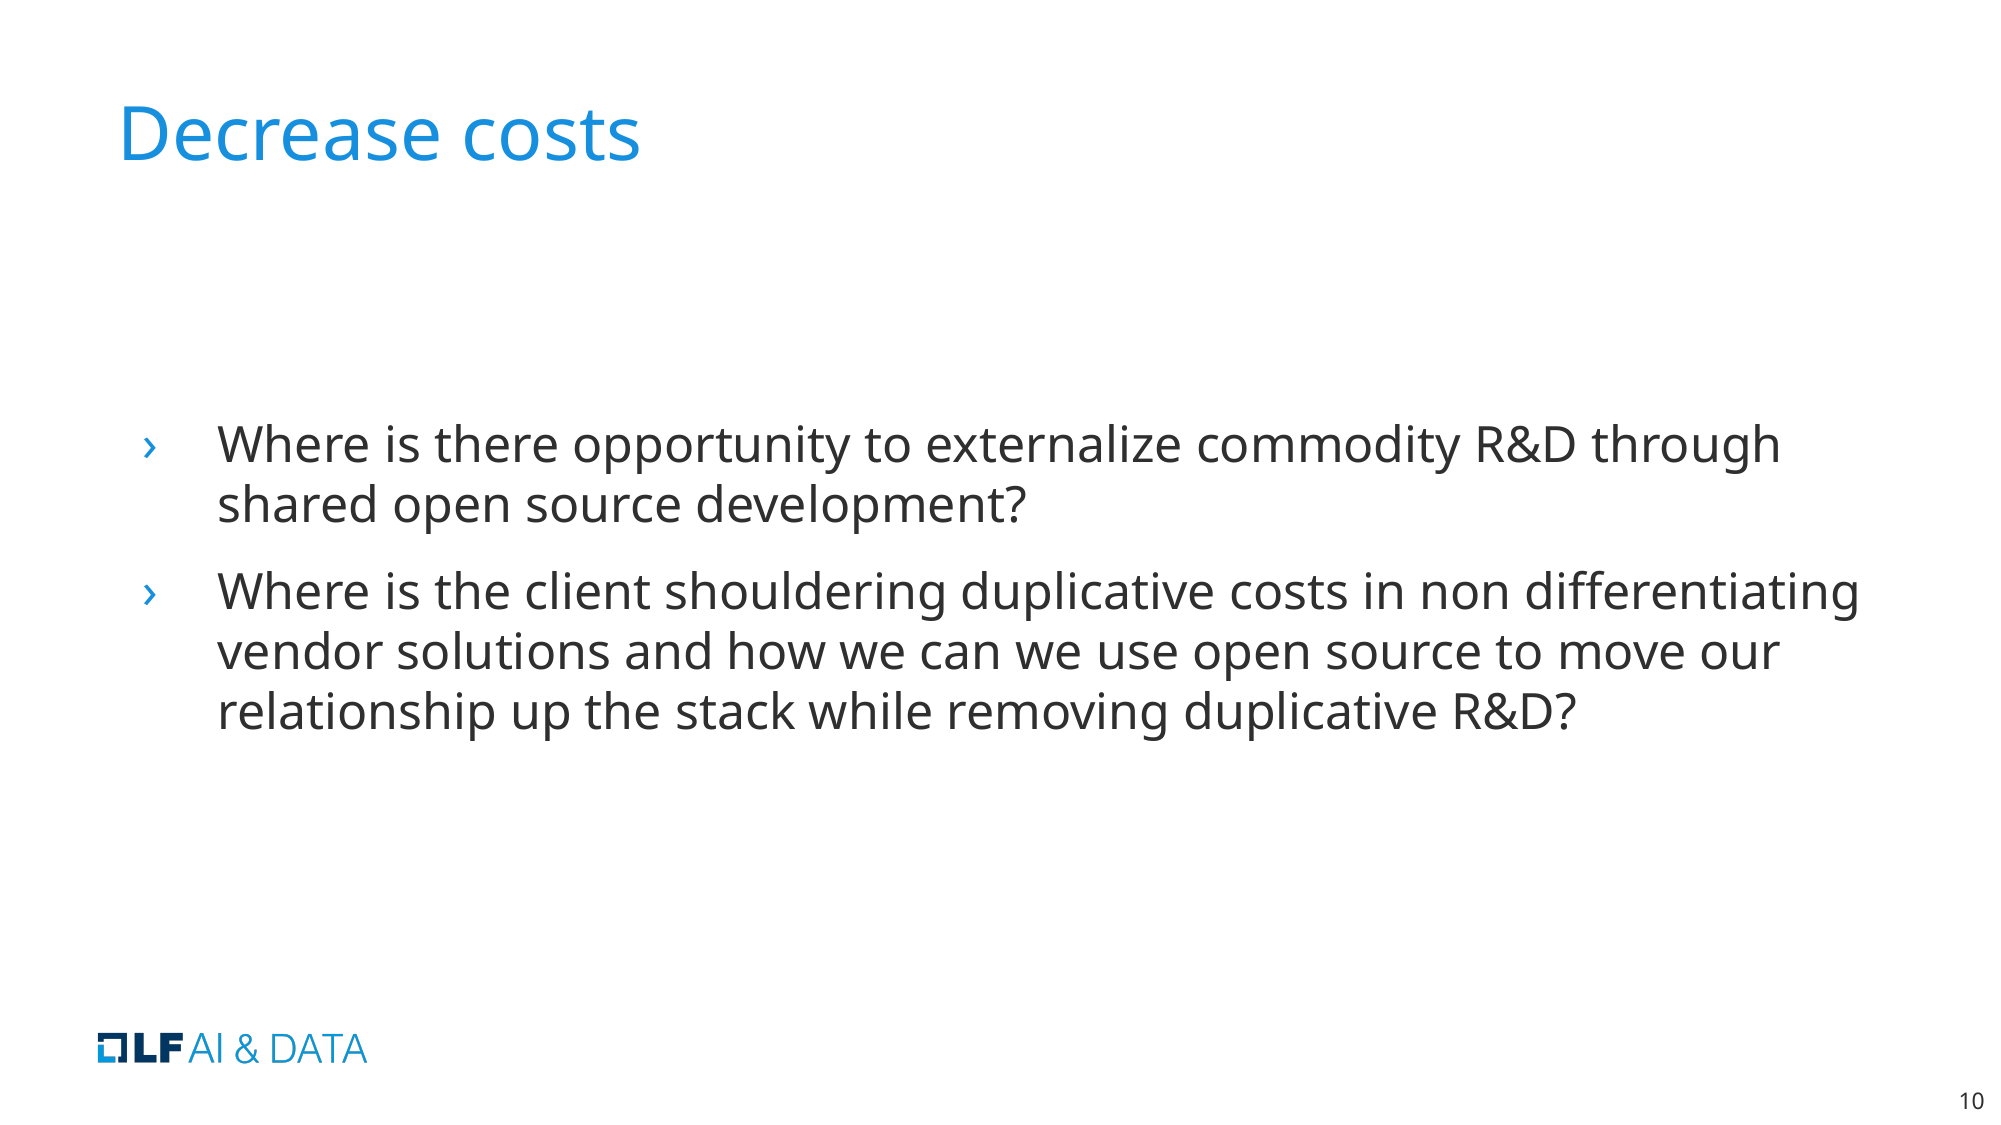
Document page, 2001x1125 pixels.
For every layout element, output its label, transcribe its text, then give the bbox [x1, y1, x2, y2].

title Decrease costs [102, 59, 1897, 214]
slide_number ‹#› [1939, 1080, 2000, 1125]
list Where is there opportunity to externalize commodity R&D through shared open source development? Where is the client shouldering duplicative costs in non differentiating vendor solutions and how we can we use open source to move our relationship up the stack while removing duplicative R&D? [102, 219, 1897, 933]
picture [92, 1029, 371, 1068]
